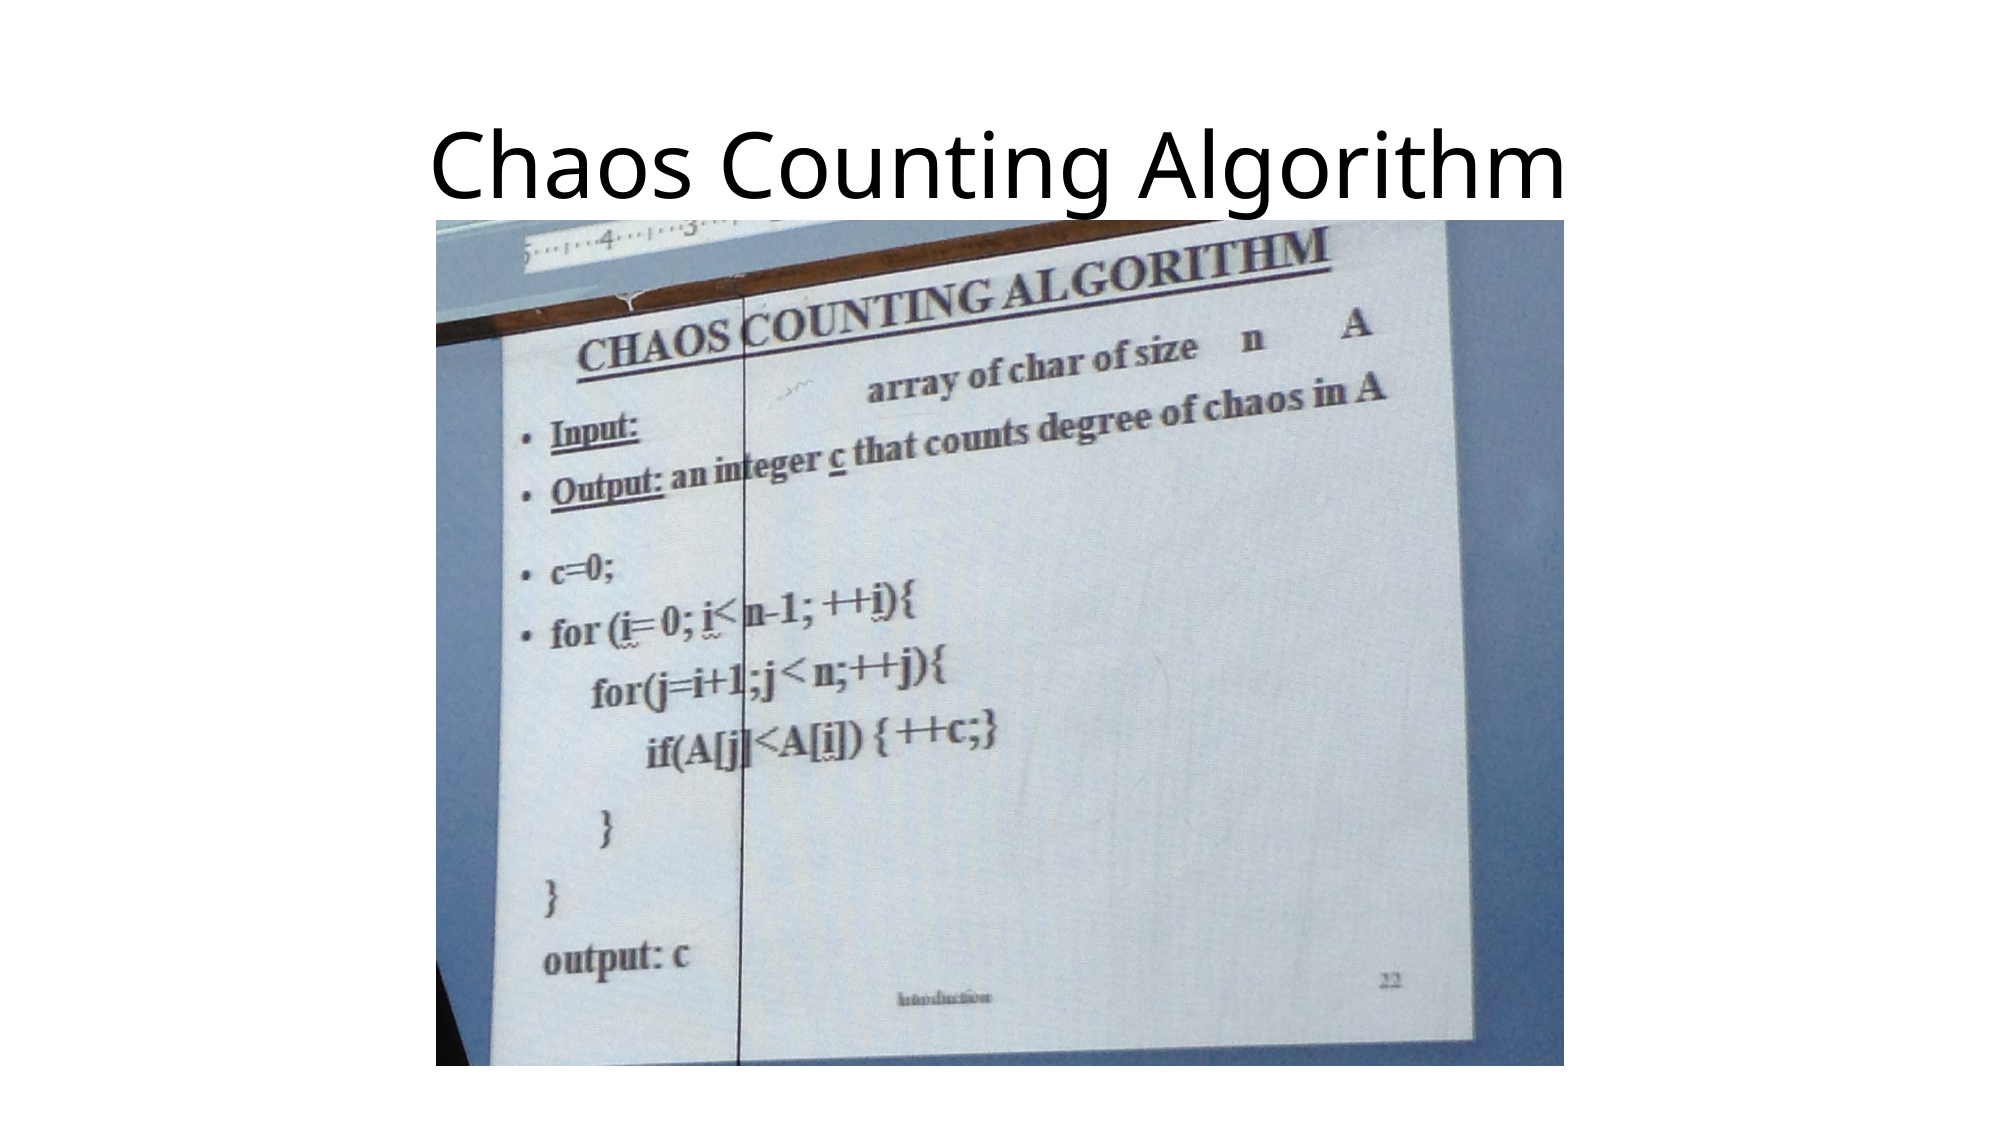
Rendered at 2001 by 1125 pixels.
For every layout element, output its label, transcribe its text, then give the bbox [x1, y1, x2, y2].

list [436, 220, 1563, 1066]
title Chaos Counting Algorithm [137, 59, 1863, 278]
